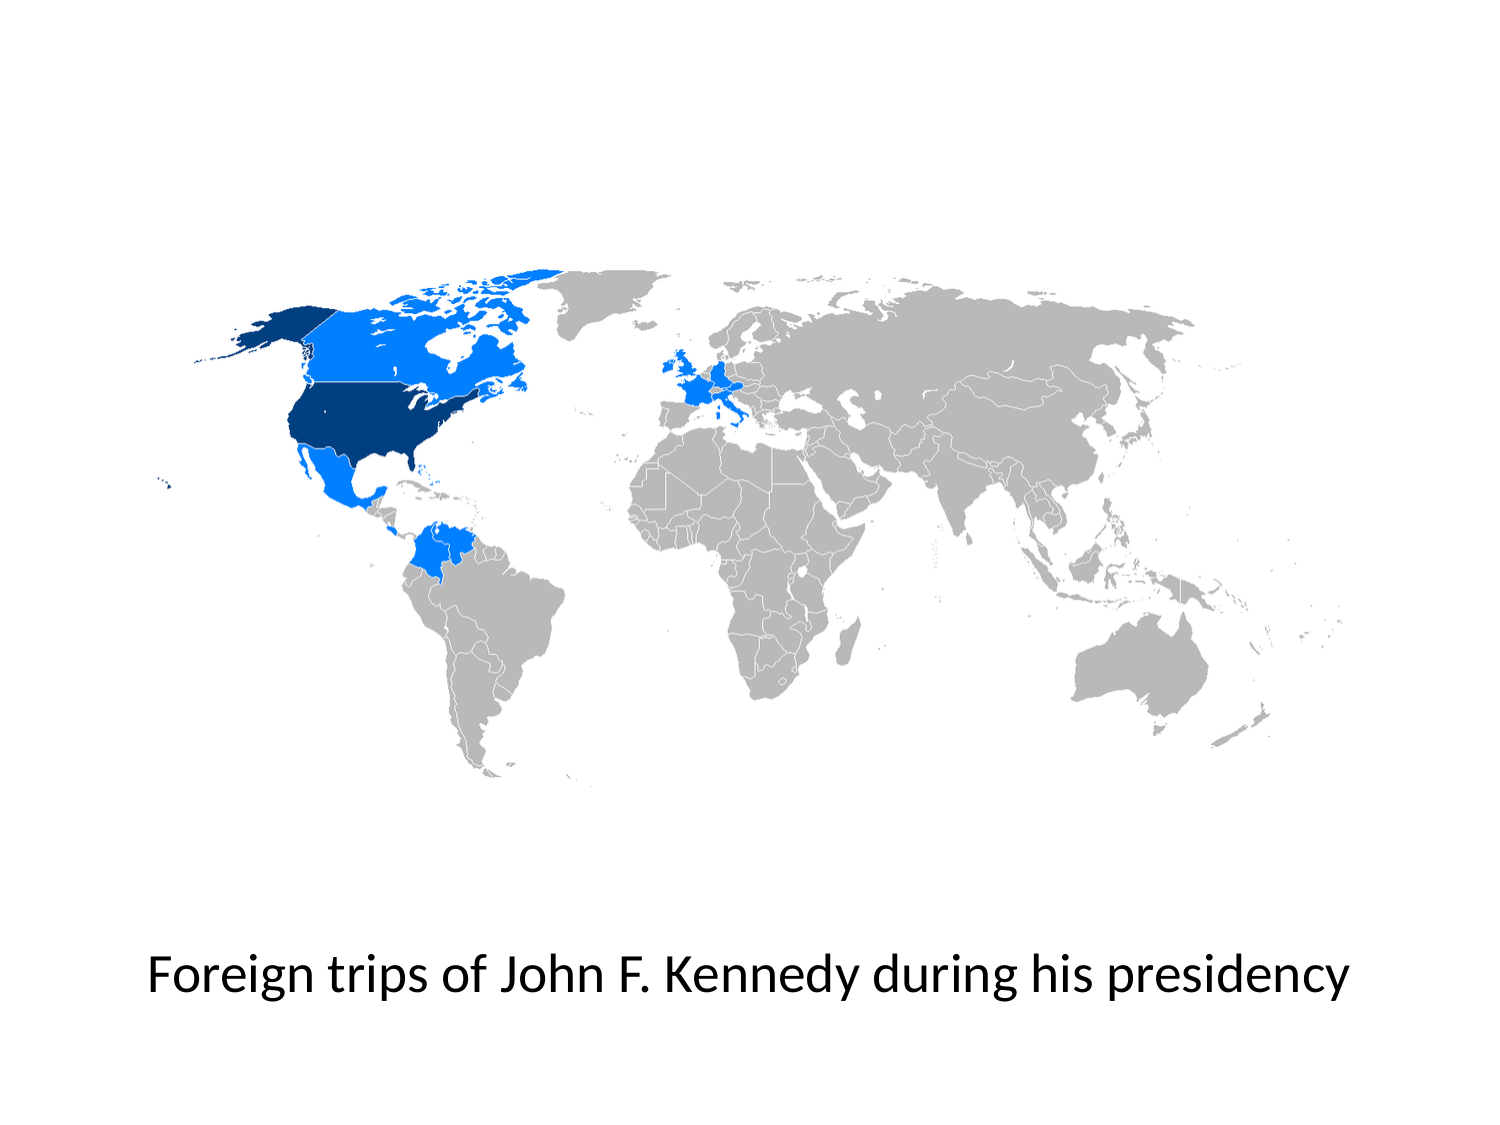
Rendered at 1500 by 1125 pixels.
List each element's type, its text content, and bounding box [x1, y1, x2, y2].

text_box Foreign trips of John F. Kennedy during his presidency [132, 929, 1367, 1012]
picture [149, 261, 1351, 789]
